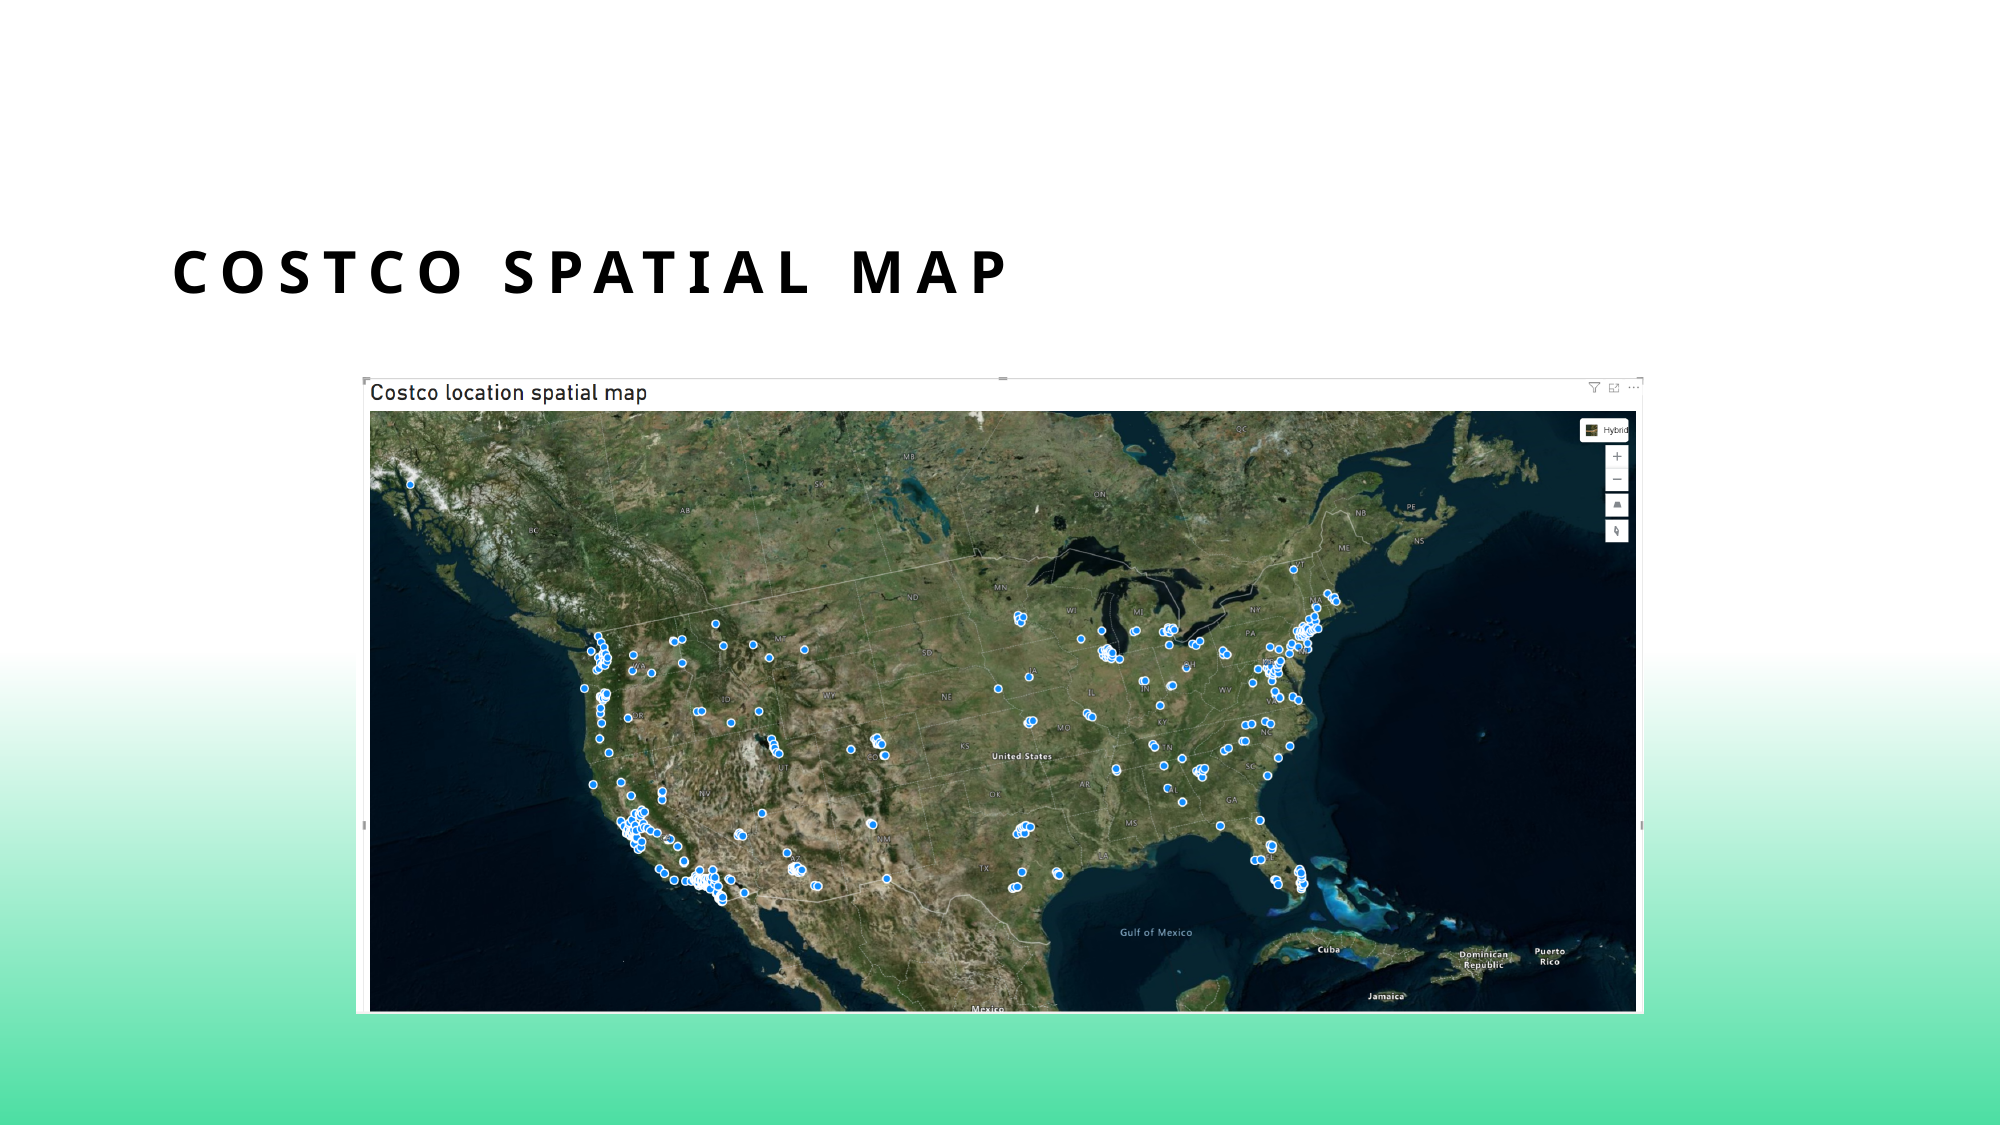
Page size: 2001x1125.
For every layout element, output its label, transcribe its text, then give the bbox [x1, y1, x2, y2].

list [356, 374, 1644, 1014]
title Costco Spatial Map [156, 124, 1844, 313]
